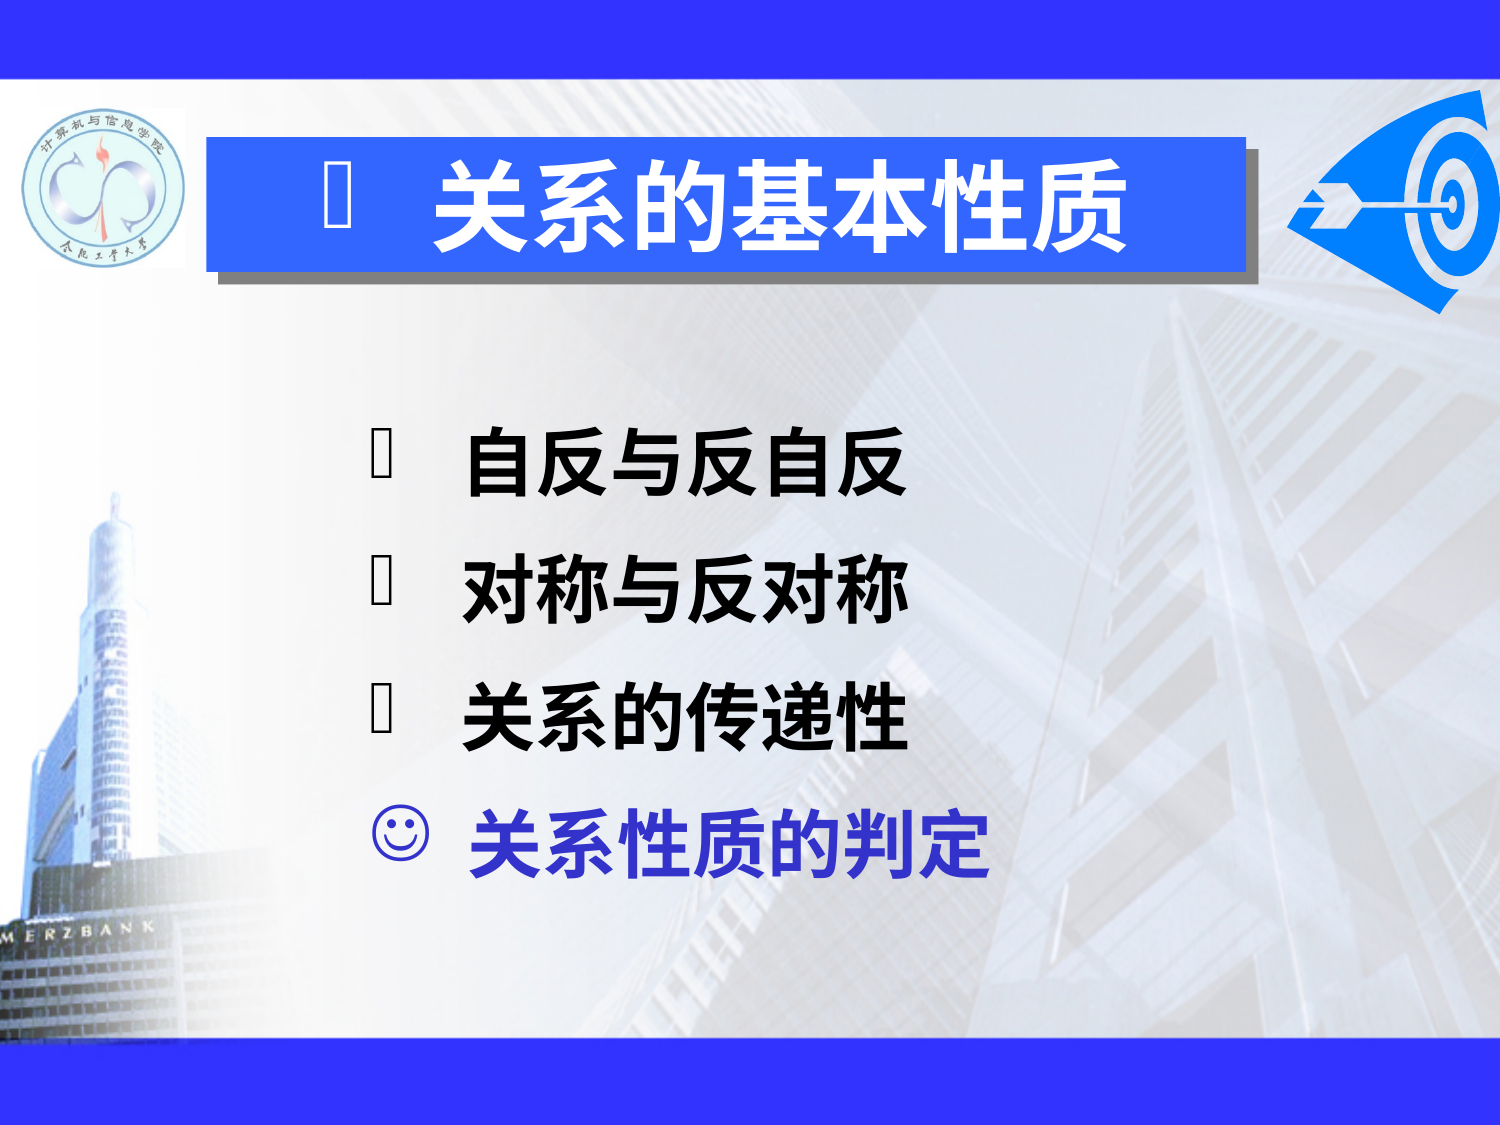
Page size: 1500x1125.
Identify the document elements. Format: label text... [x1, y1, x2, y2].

list 自反与反自反 对称与反对称 关系的传递性 关系性质的判定 [354, 385, 1099, 917]
text_box 关系的基本性质 [206, 137, 1247, 272]
picture [0, 0, 1500, 1125]
